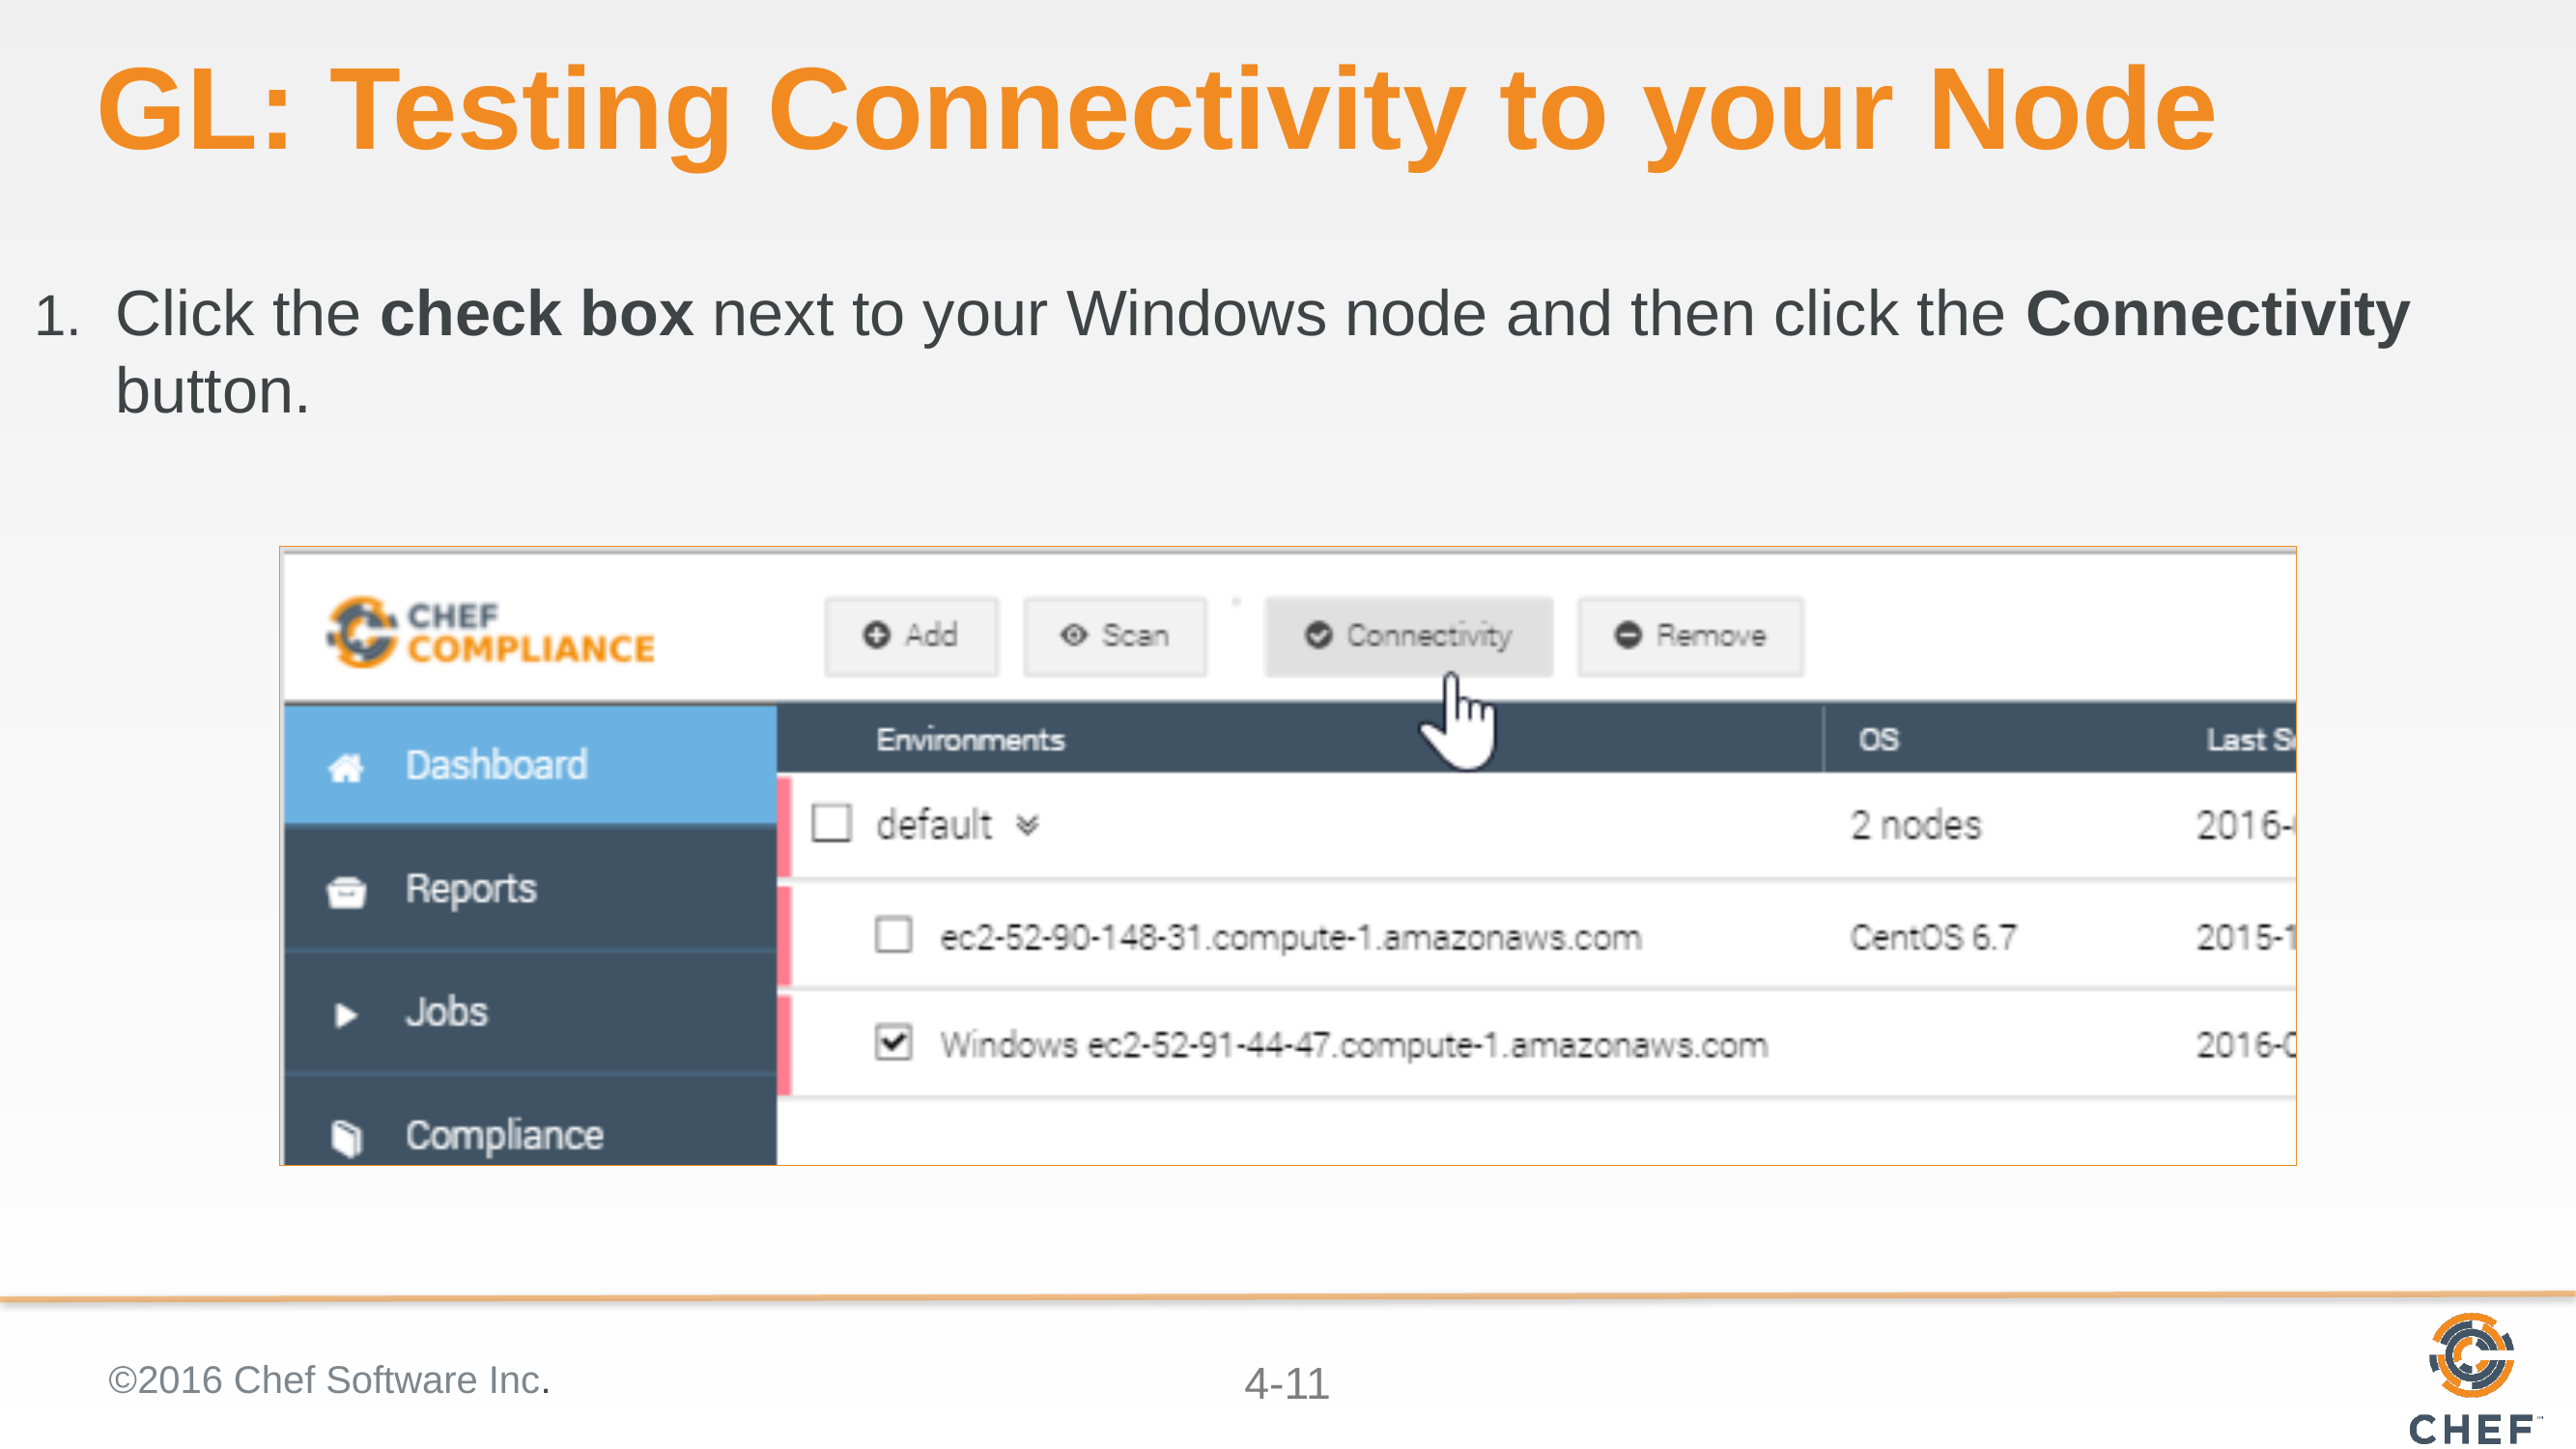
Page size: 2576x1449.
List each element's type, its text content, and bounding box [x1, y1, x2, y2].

picture [2399, 1297, 2551, 1449]
list Click the check box next to your Windows node and then click the Connectivity button. [34, 270, 2546, 1119]
picture [279, 546, 2297, 1166]
title GL: Testing Connectivity to your Node [96, 48, 2463, 180]
